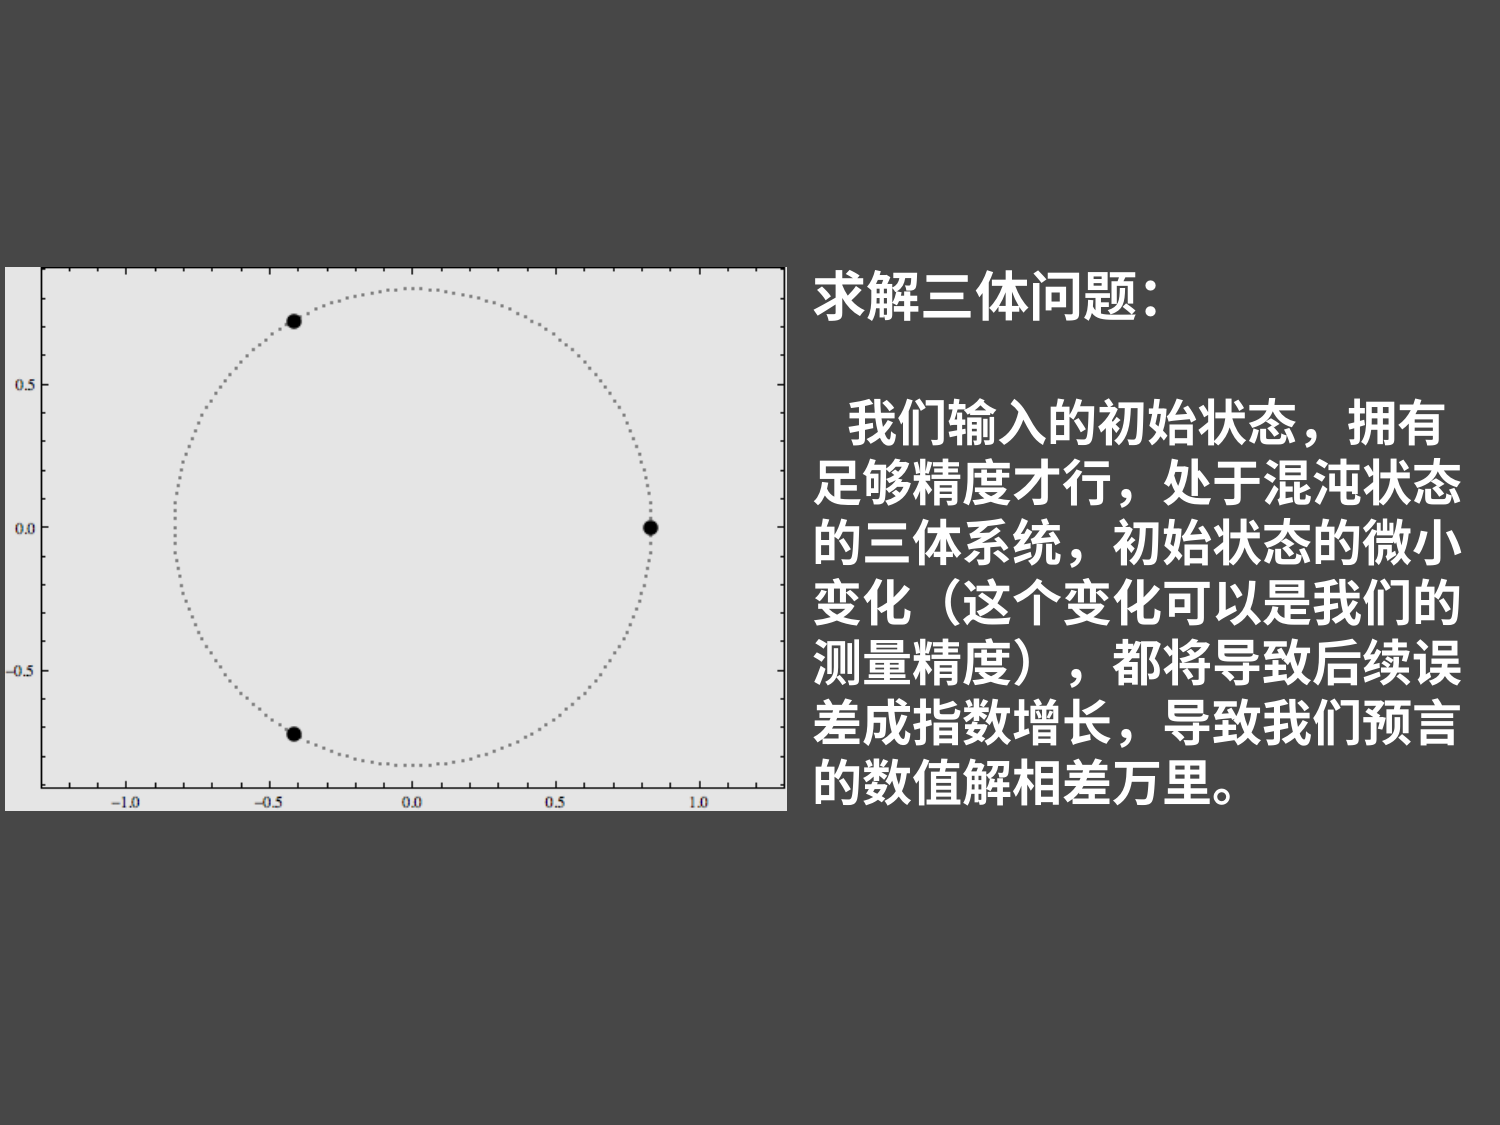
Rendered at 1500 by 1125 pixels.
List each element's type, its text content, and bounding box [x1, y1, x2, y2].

text_box 求解三体问题： 我们输入的初始状态，拥有足够精度才行，处于混沌状态的三体系统，初始状态的微小变化（这个变化可以是我们的测量精度），都将导致后续误差成指数增长，导致我们预言的数值解相差万里。 [797, 254, 1495, 865]
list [4, 266, 787, 812]
